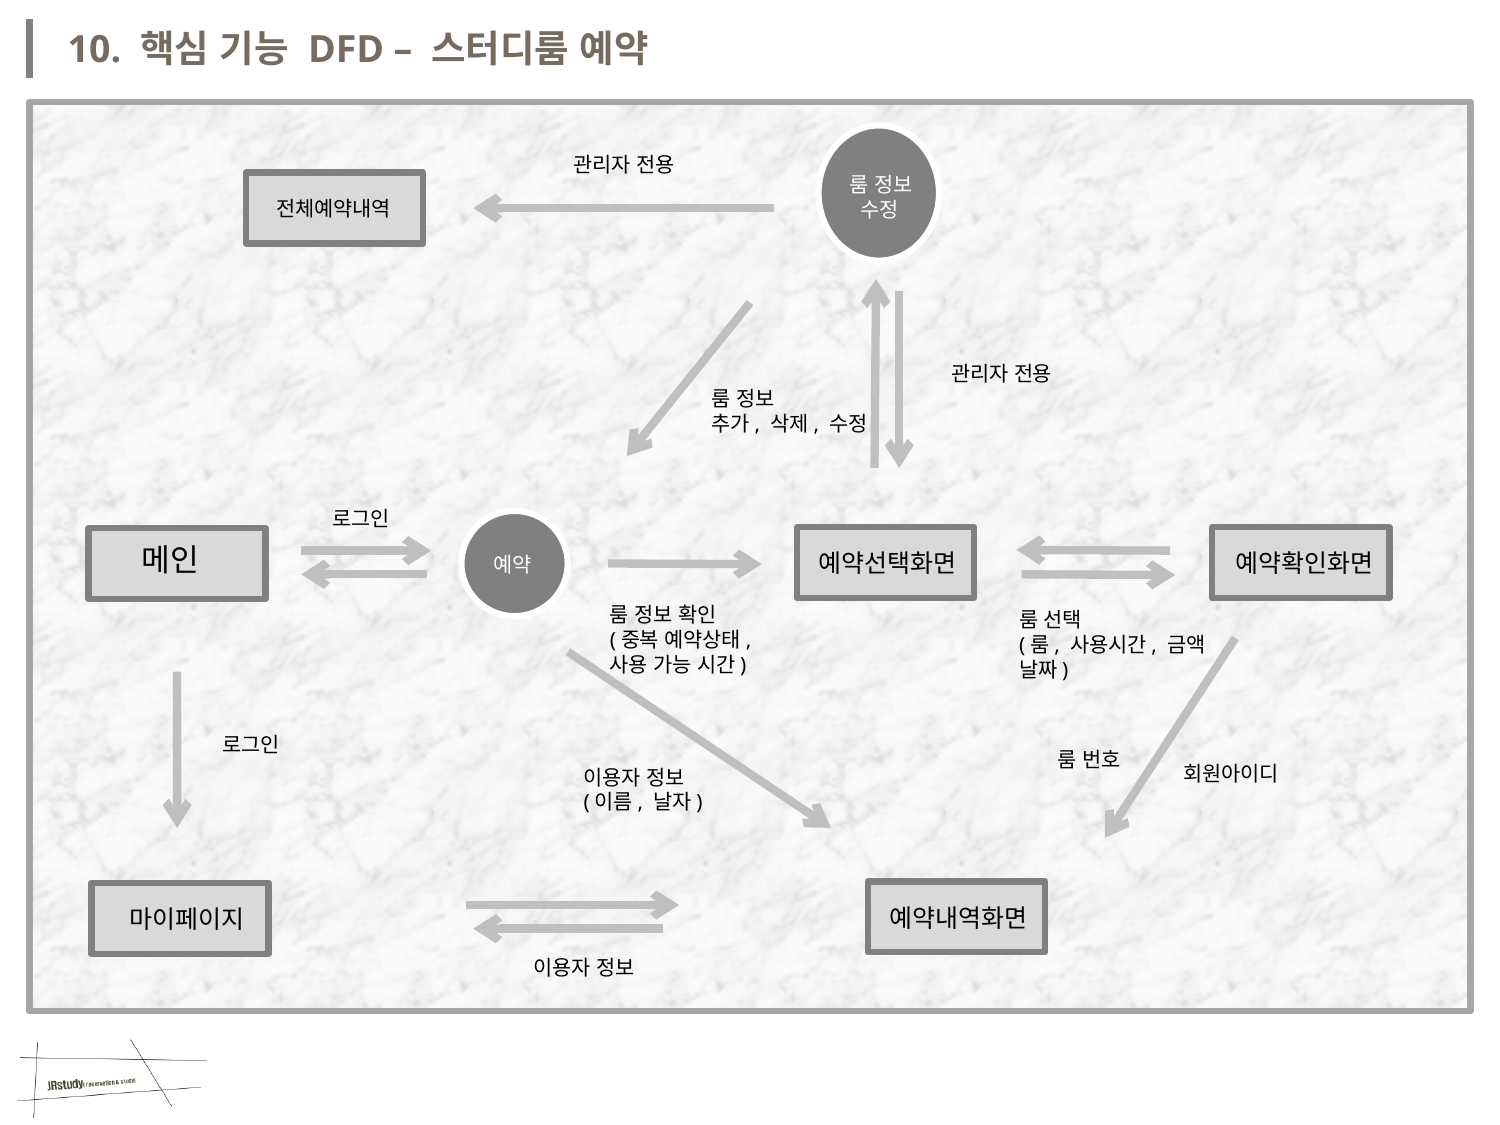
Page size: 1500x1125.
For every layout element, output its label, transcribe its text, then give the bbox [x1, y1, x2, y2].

text_box 룸 정보 추가, 삭제, 수정 [754, 378, 869, 444]
text_box 룸 선택 (룸, 사용시간, 금액 날짜) [1004, 598, 1220, 689]
text_box [459, 508, 570, 619]
text_box 예약내역화면 [875, 894, 1043, 940]
text_box 예약선택화면 [804, 540, 972, 586]
text_box [86, 526, 268, 601]
text_box [27, 100, 1473, 1013]
text_box [795, 525, 976, 600]
text_box [89, 881, 271, 956]
text_box [866, 879, 1047, 954]
text_box 이용자 정보 [519, 947, 650, 988]
text_box [816, 123, 942, 263]
text_box [244, 171, 425, 246]
text_box 3 [1017, 552, 1025, 557]
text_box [1104, 637, 1236, 839]
text_box 룸 정보 수정 [835, 164, 928, 229]
text_box 예약확인화면 [1220, 540, 1389, 586]
text_box 전체예약내역 [262, 187, 406, 228]
text_box 회원아이디 [1240, 753, 1294, 793]
text_box 룸 정보 확인 (중복 예약상태, 사용 가능 시간) [595, 593, 767, 650]
text_box 예약 [479, 544, 547, 584]
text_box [626, 302, 751, 457]
text_box 관리자 전용 [558, 144, 690, 184]
text_box 마이페이지 [115, 896, 260, 942]
text_box [1210, 525, 1392, 600]
text_box 관리자 전용 [936, 353, 1067, 394]
text_box 메인 [127, 532, 215, 585]
text_box 로그인 [317, 498, 405, 539]
text_box 룸 번호 [1043, 739, 1099, 780]
text_box 10. 핵심 기능 DFD – 스터디룸 예약 [53, 17, 857, 78]
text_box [567, 651, 832, 829]
text_box 로그인 [207, 724, 295, 764]
picture [17, 1039, 207, 1118]
